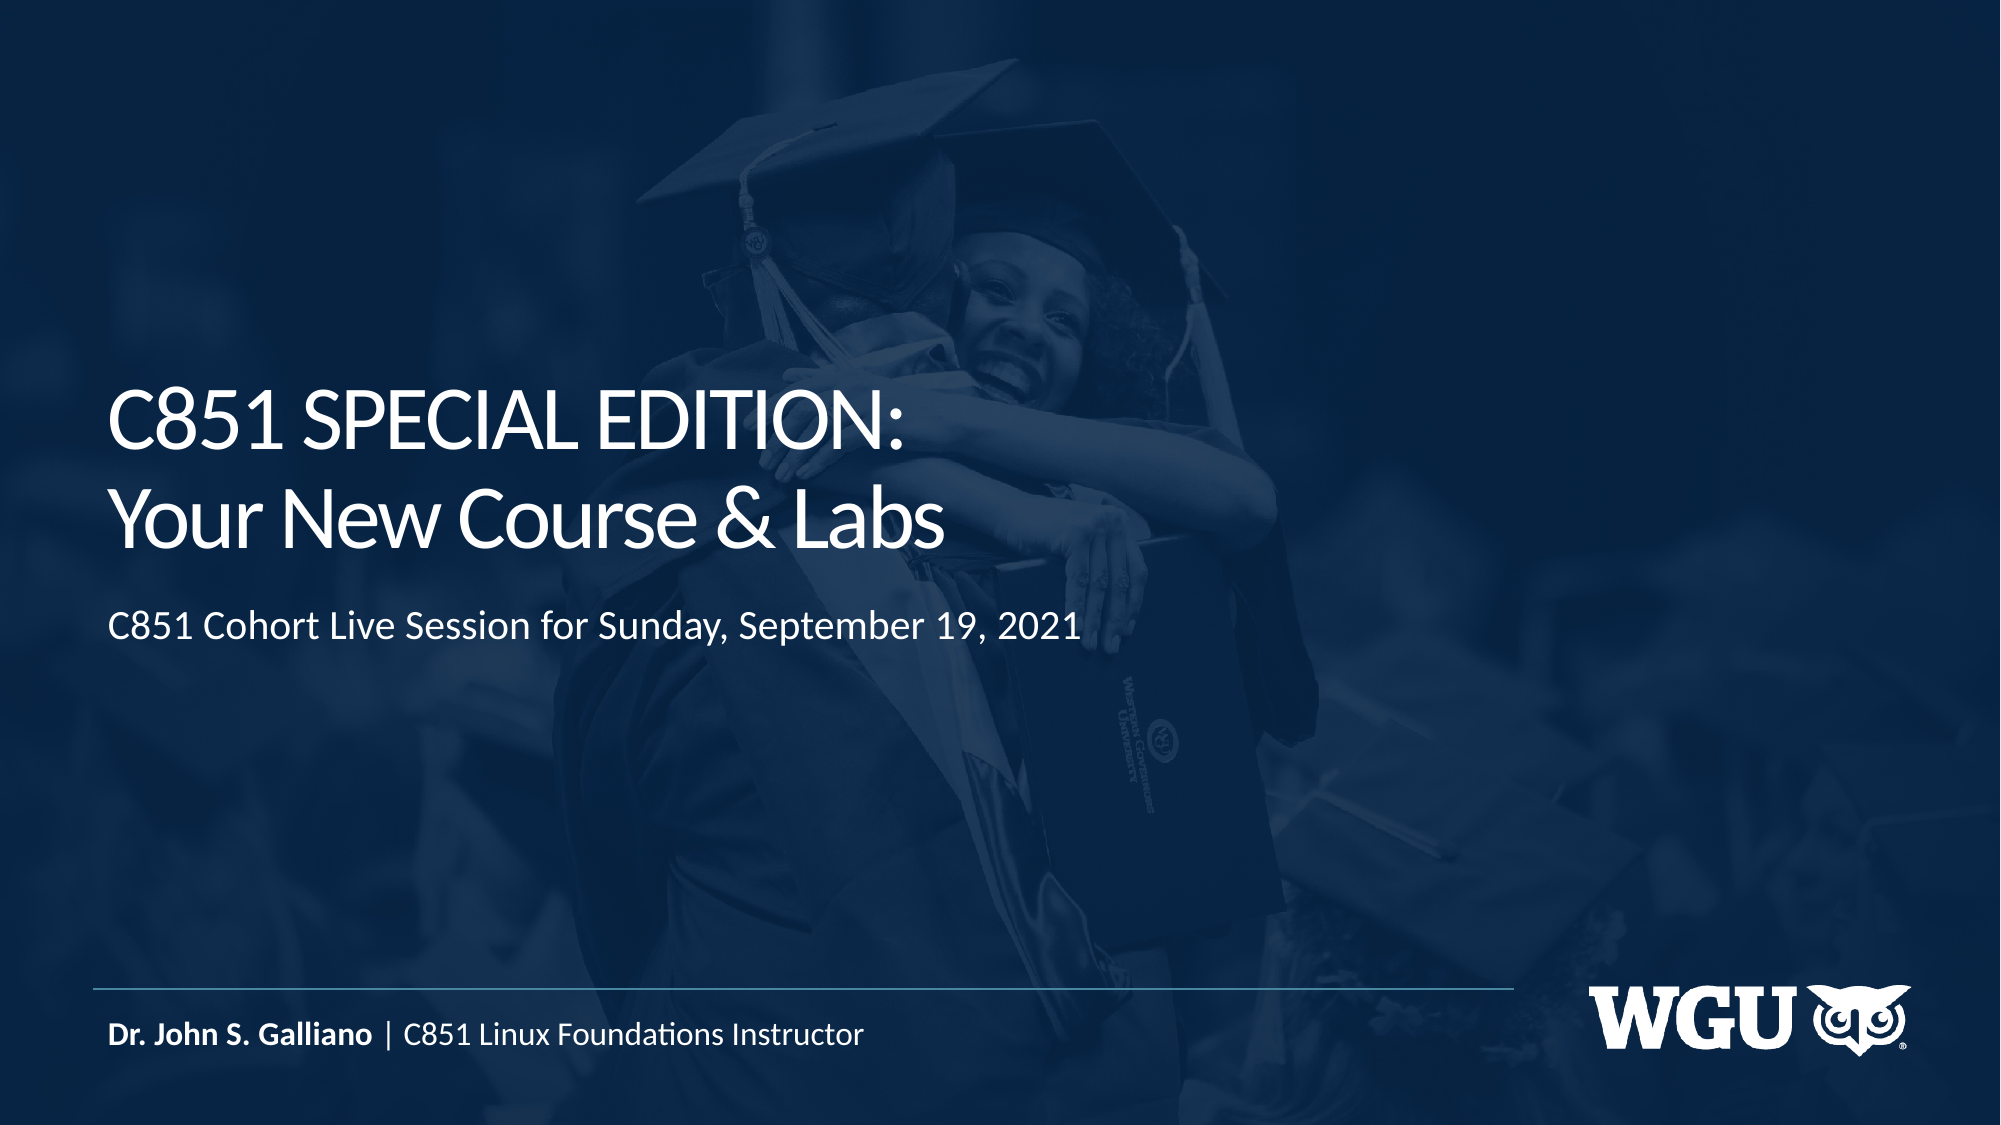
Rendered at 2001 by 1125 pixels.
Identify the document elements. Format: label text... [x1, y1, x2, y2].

subtitle C851 Cohort Live Session for Sunday, September 19, 2021 [93, 590, 1594, 863]
list Dr. John S. Galliano | C851 Linux Foundations Instructor [93, 1002, 1514, 1067]
title C851 SPECIAL EDITION: Your New Course & Labs [93, 184, 1875, 576]
picture [0, 0, 2001, 1125]
